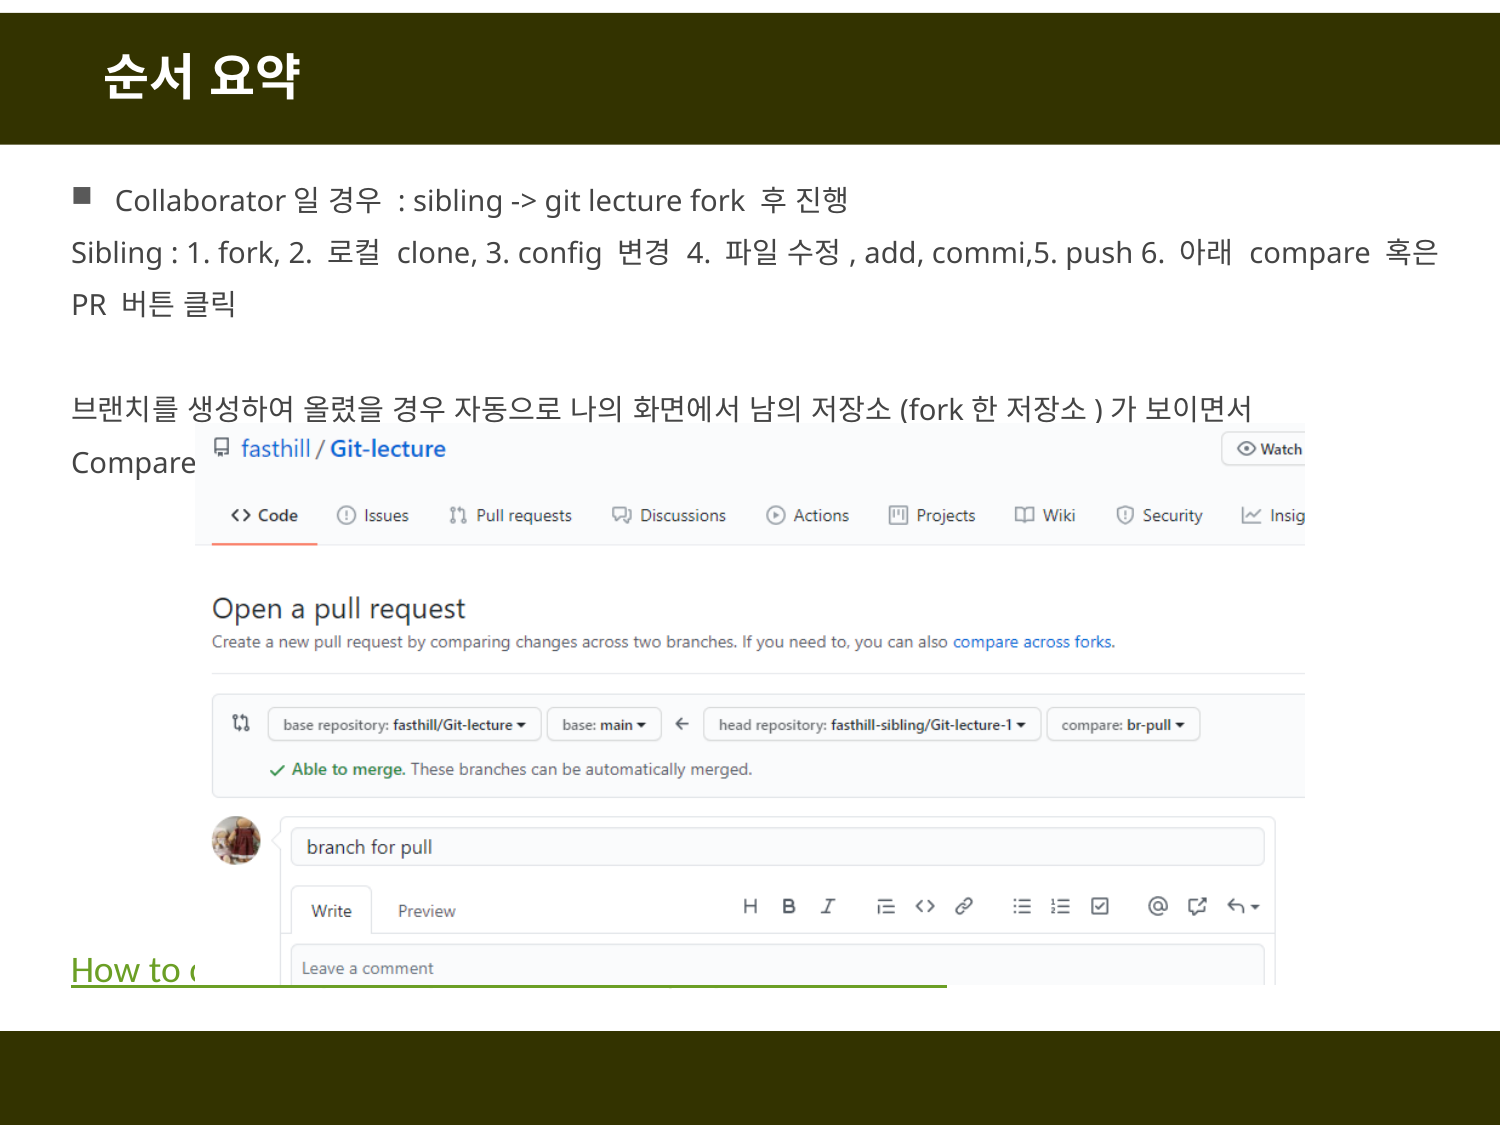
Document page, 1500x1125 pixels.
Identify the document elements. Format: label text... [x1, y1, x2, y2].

picture [195, 423, 1305, 985]
text_box How to create a pull request in GitHub | Opensource.com [56, 937, 1122, 998]
text_box Collaborator일 경우 : sibling -> git lecture fork 후 진행 Sibling : 1. fork, 2. 로컬 clone, 3. config 변경 4. 파일 수정, add, commi,5. push 6. 아래 compare 혹은 PR 버튼 클릭 브랜치를 생성하여 올렸을 경우 자동으로 나의 화면에서 남의 저장소(fork한 저장소)가 보이면서 Compare & PR화면이 나타남. Collaborator가 아닐경우 [56, 156, 1474, 794]
title 순서 요약 [88, 31, 1441, 126]
